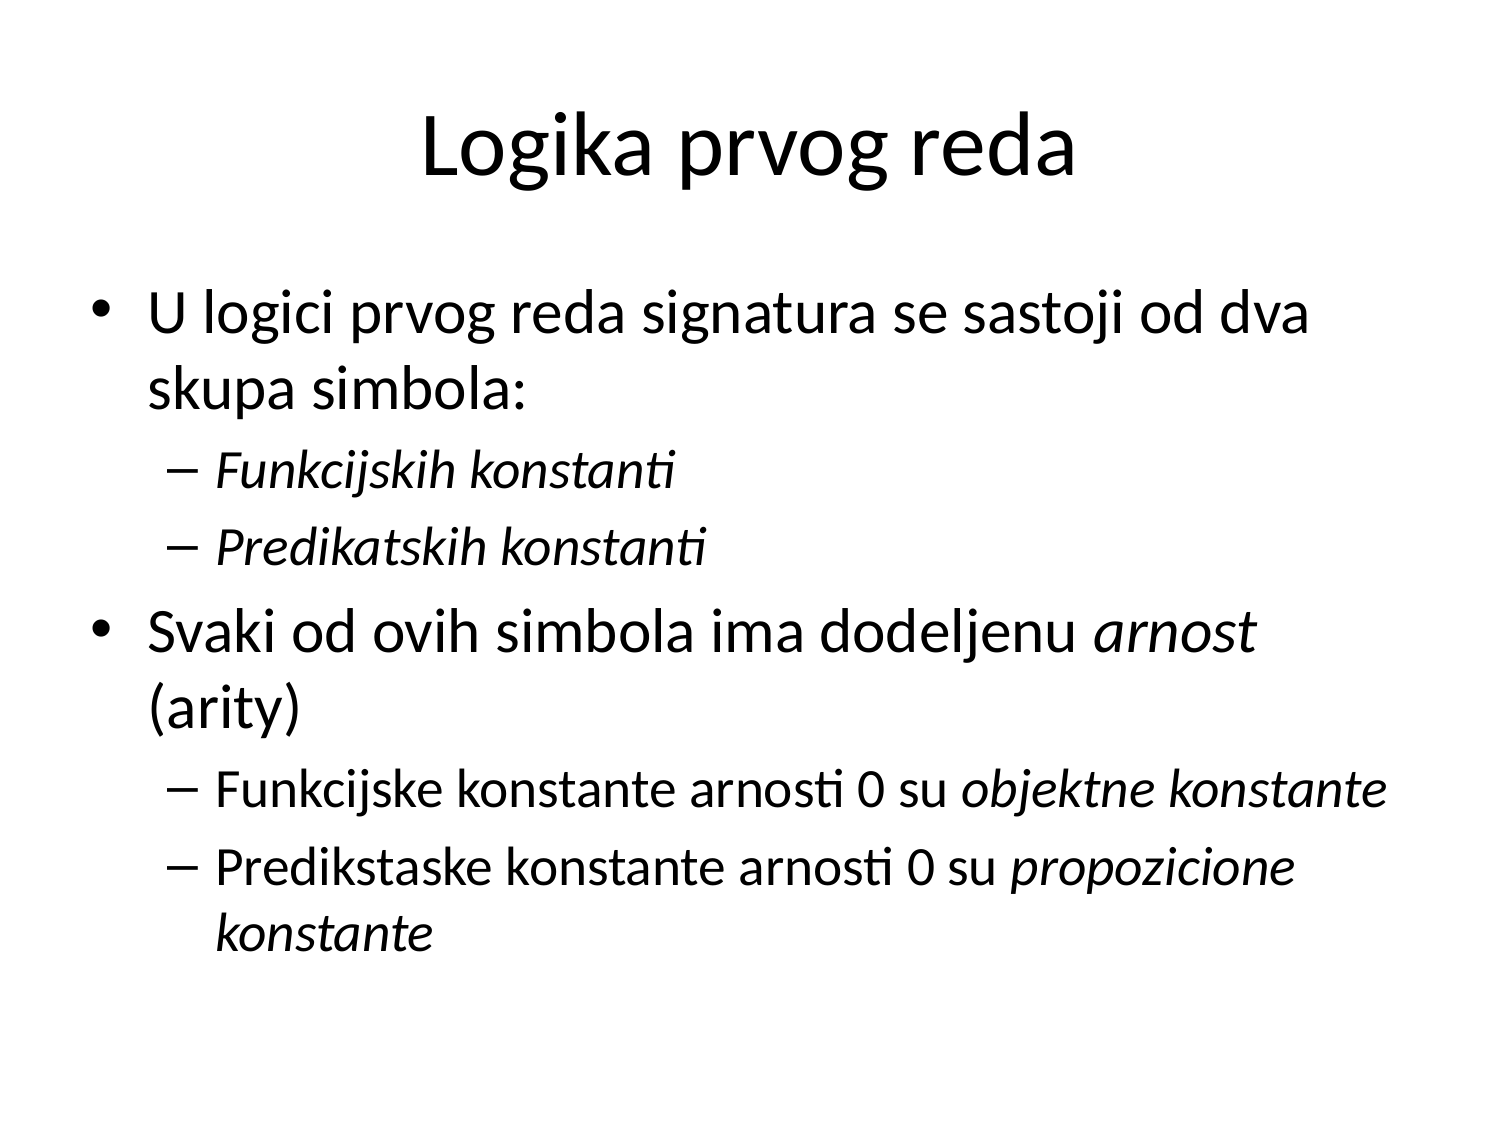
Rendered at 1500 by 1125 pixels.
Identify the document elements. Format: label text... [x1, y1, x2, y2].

list U logici prvog reda signatura se sastoji od dva skupa simbola: Funkcijskih konstanti Predikatskih konstanti Svaki od ovih simbola ima dodeljenu arnost (arity) Funkcijske konstante arnosti 0 su objektne konstante Predikstaske konstante arnosti 0 su propozicione konstante [75, 262, 1425, 1005]
title Logika prvog reda [75, 45, 1425, 233]
